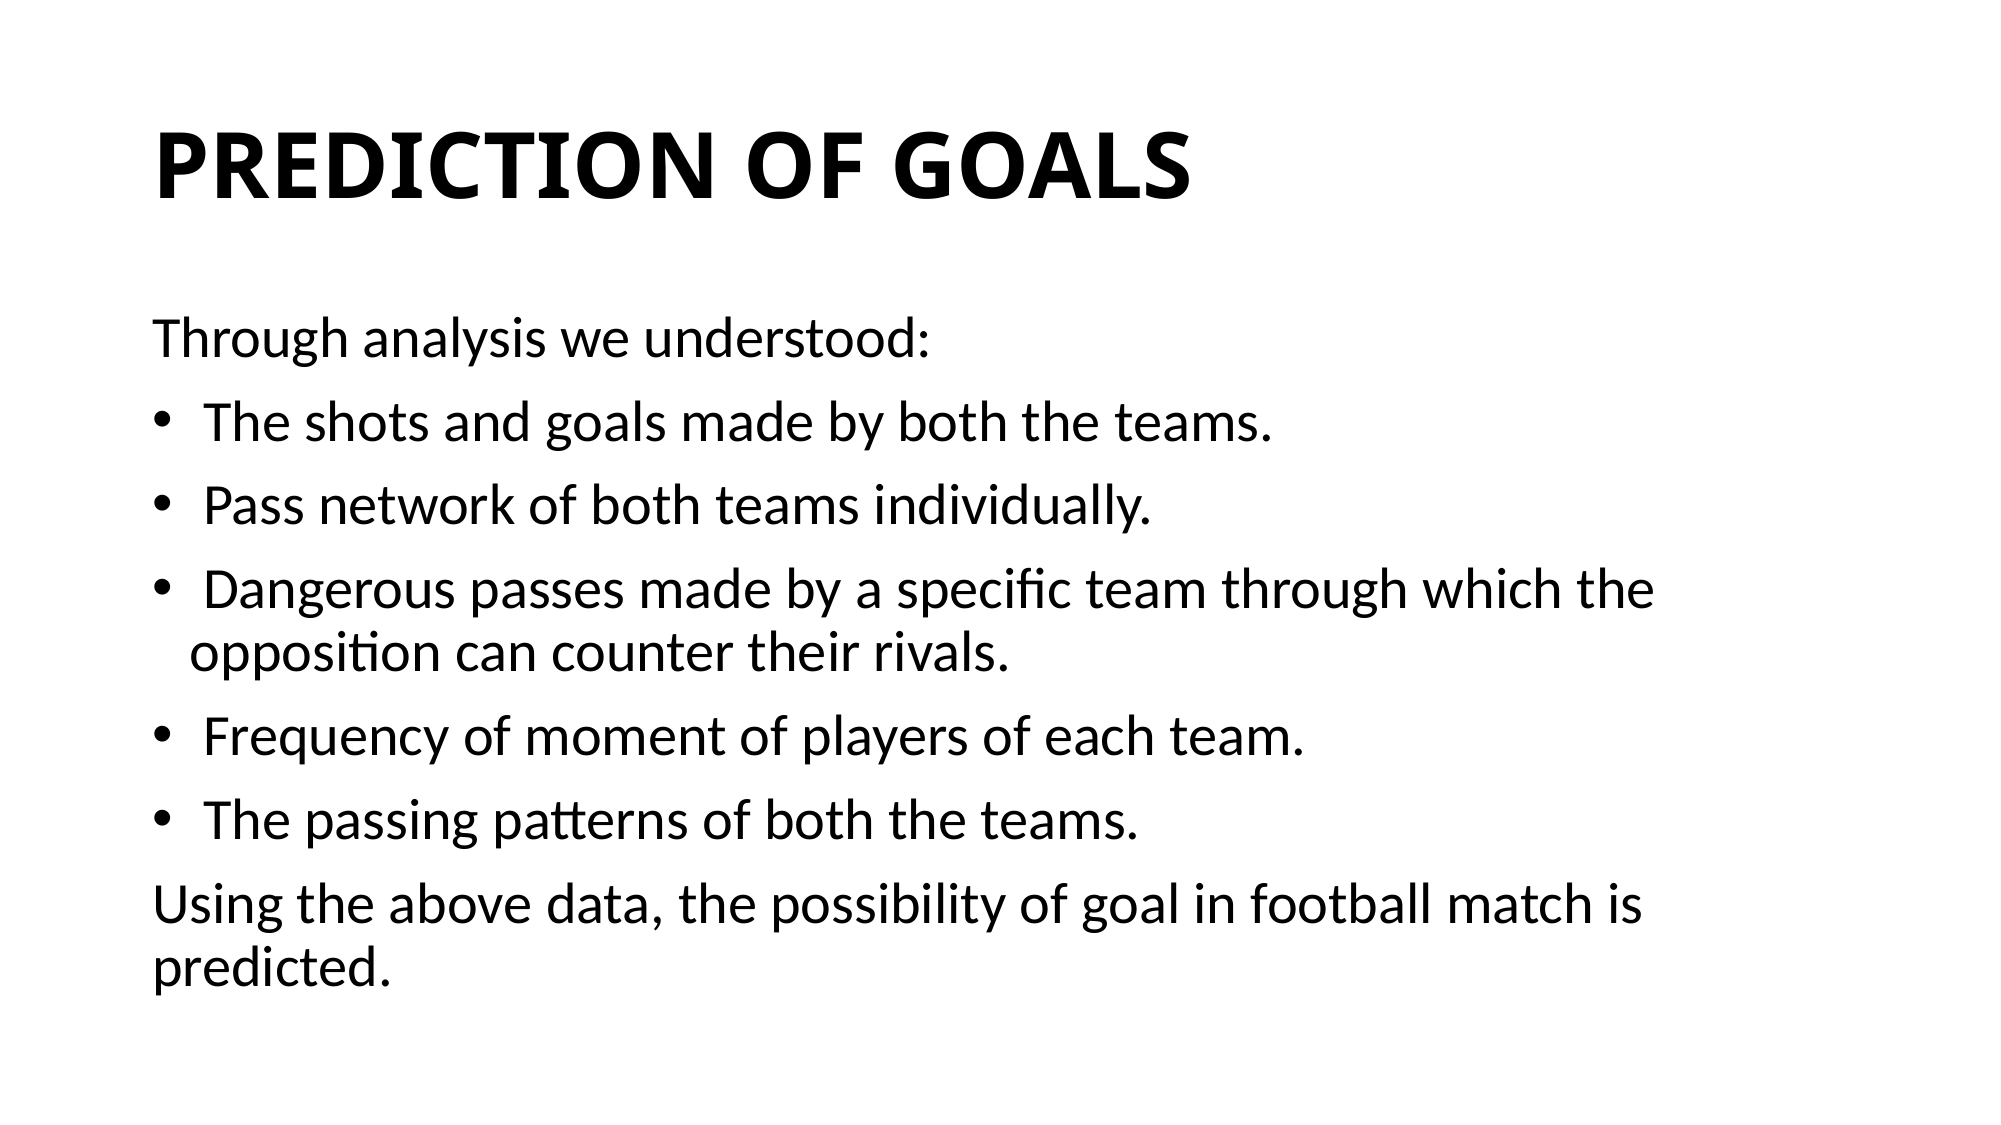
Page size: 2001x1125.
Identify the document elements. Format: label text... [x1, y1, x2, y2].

title PREDICTION OF GOALS [137, 59, 1863, 278]
list Through analysis we understood: The shots and goals made by both the teams. Pass network of both teams individually. Dangerous passes made by a specific team through which the opposition can counter their rivals. Frequency of moment of players of each team. The passing patterns of both the teams. Using the above data, the possibility of goal in football match is predicted. [137, 299, 1863, 1014]
